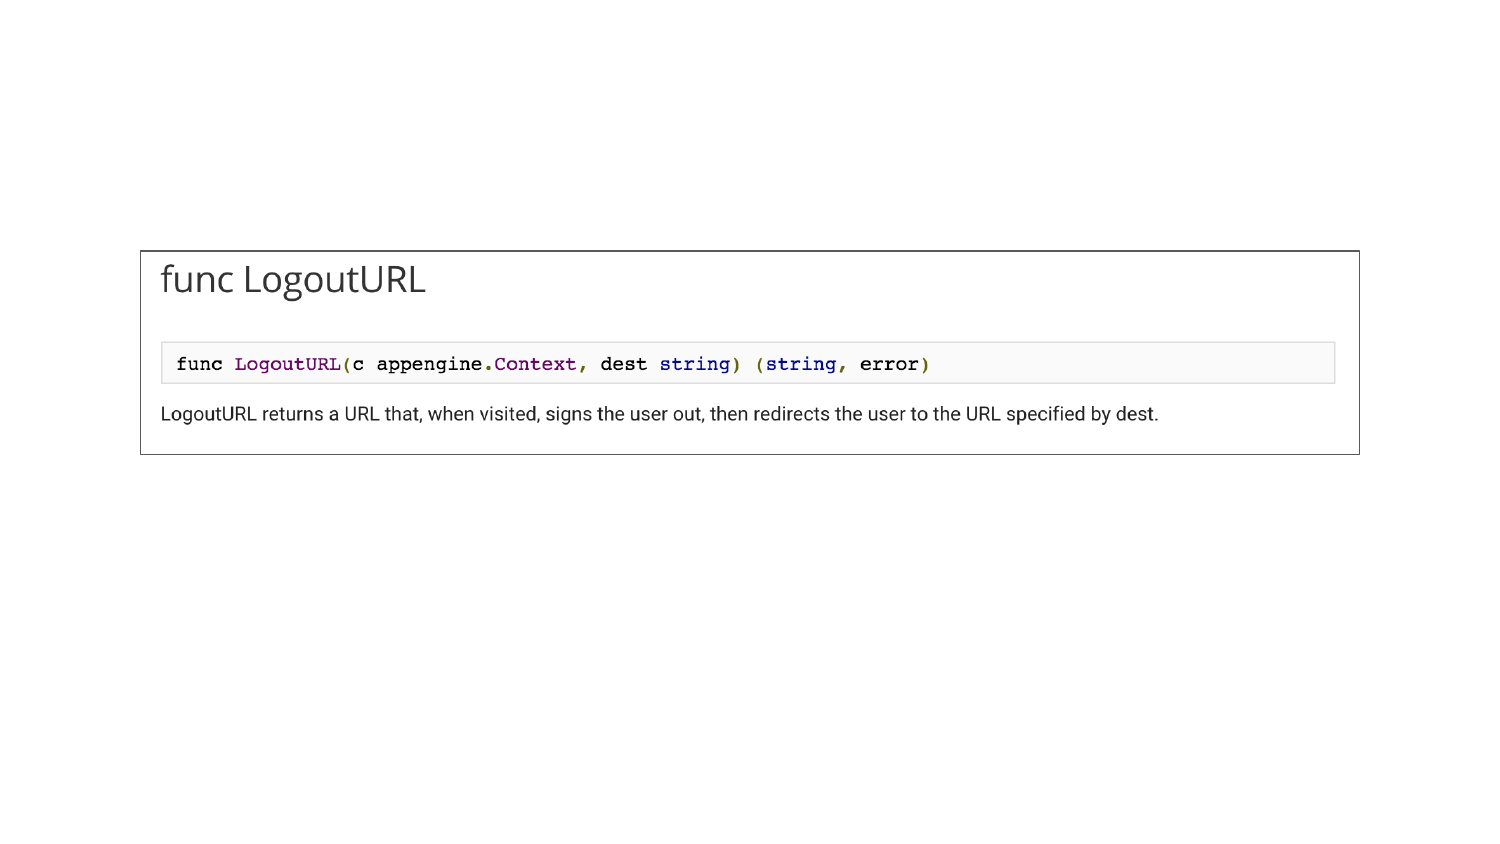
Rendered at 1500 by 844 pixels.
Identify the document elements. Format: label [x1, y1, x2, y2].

picture [140, 251, 1359, 454]
